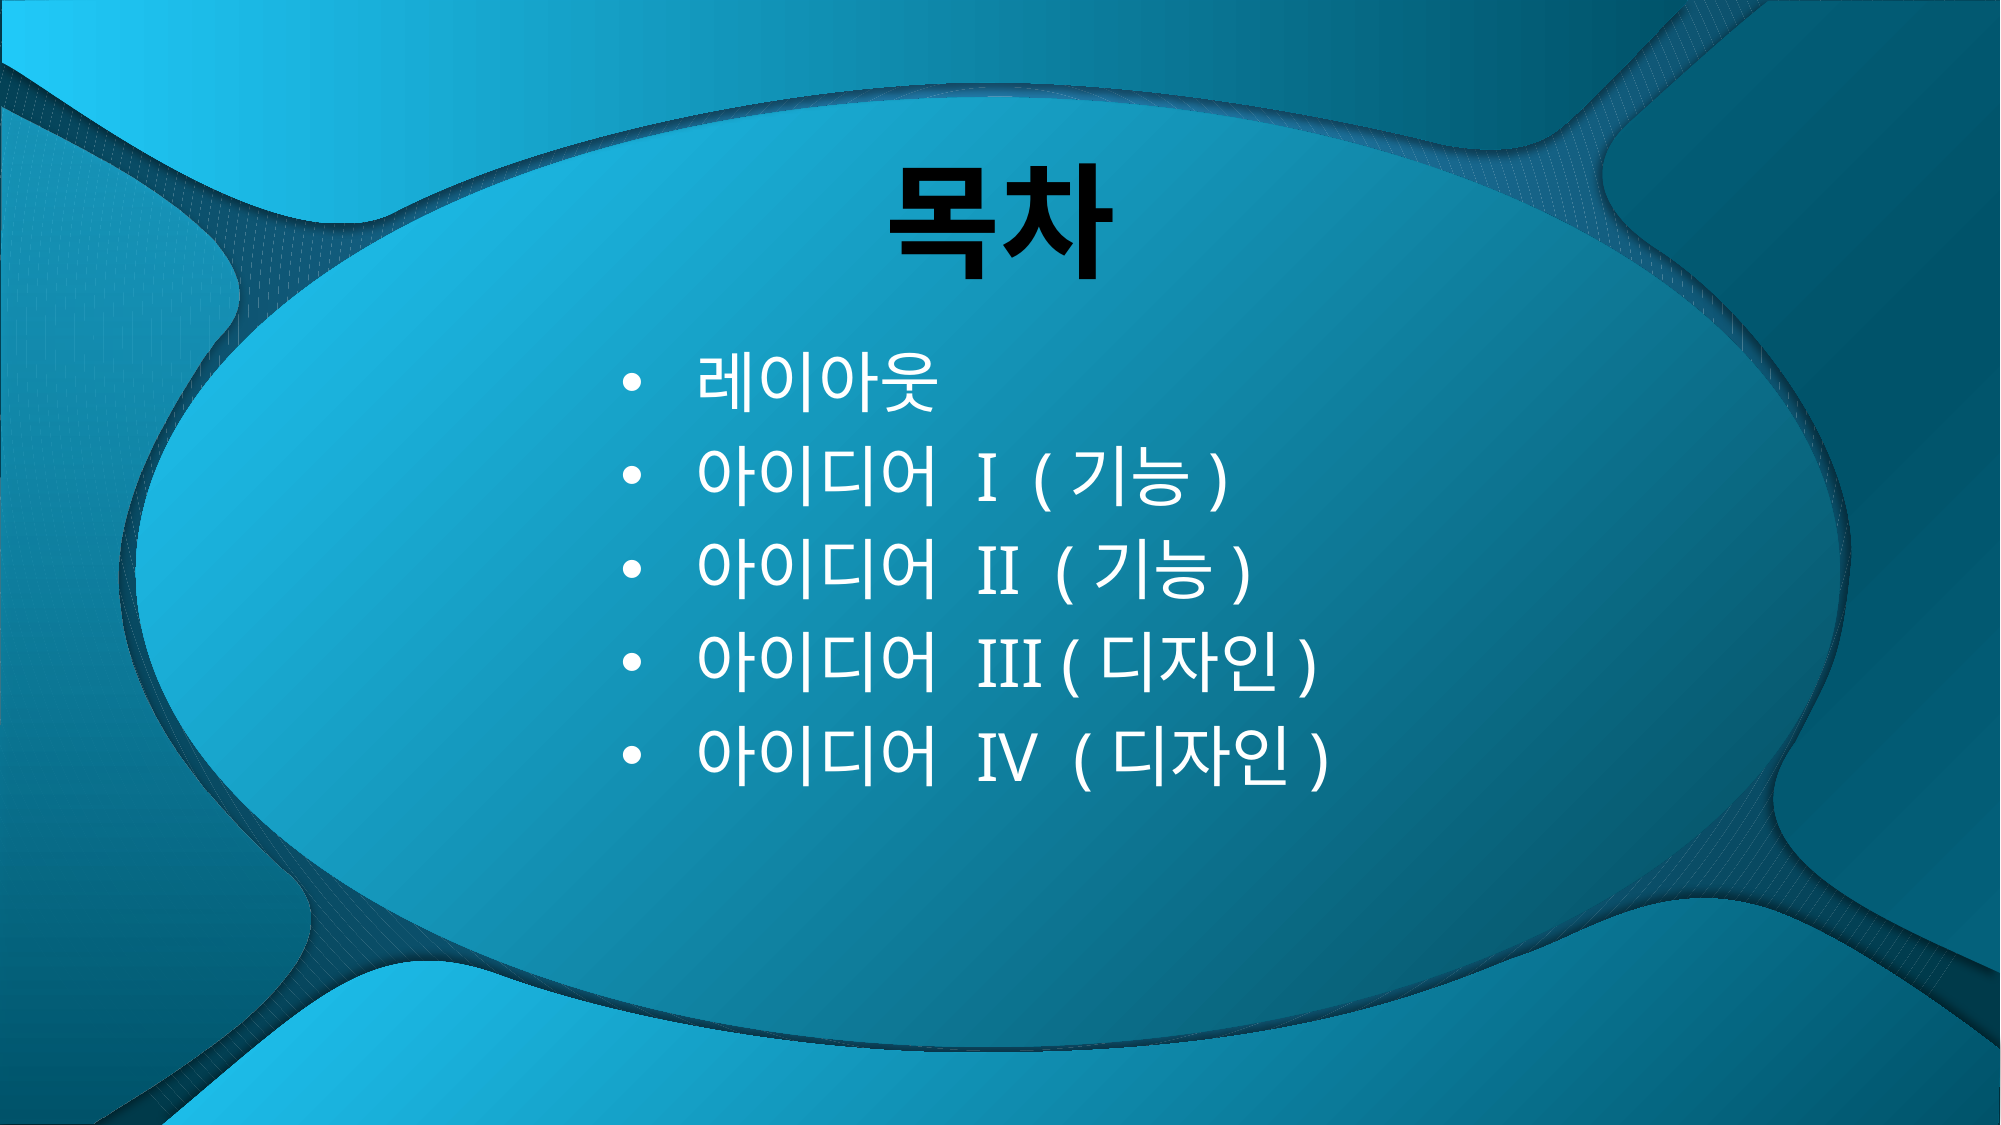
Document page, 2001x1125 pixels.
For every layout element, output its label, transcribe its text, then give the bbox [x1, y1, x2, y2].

subtitle 레이아웃 아이디어 I (기능) 아이디어 II (기능) 아이디어 III (디자인) 아이디어 IV (디자인) [605, 378, 1588, 851]
title 목차 [605, 41, 1395, 302]
